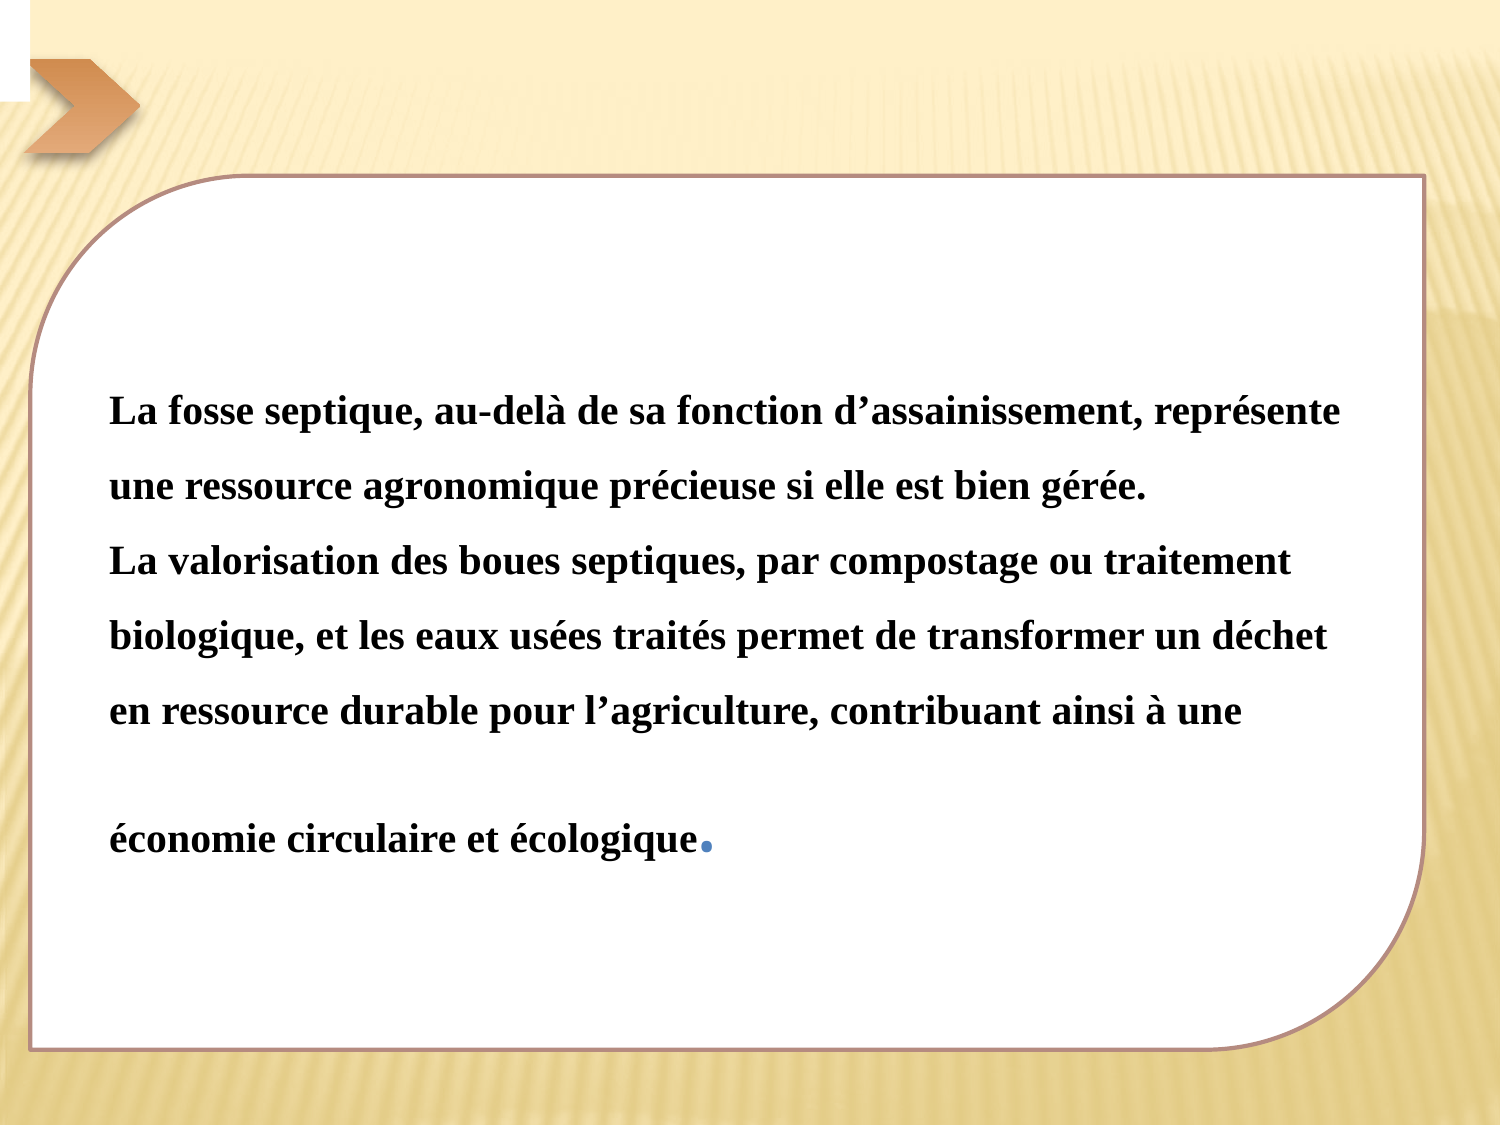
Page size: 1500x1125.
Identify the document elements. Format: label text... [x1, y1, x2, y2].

text_box CONCLUSION [175, 59, 1395, 186]
text_box [0, 0, 31, 102]
text_box La fosse septique, au-delà de sa fonction d’assainissement, représente une ressource agronomique précieuse si elle est bien gérée. La valorisation des boues septiques, par compostage ou traitement biologique, et les eaux usées traités permet de transformer un déchet en ressource durable pour l’agriculture, contribuant ainsi à une économie circulaire et écologique. [28, 173, 1427, 1052]
text_box [23, 58, 141, 154]
text_box [117, 628, 1372, 713]
